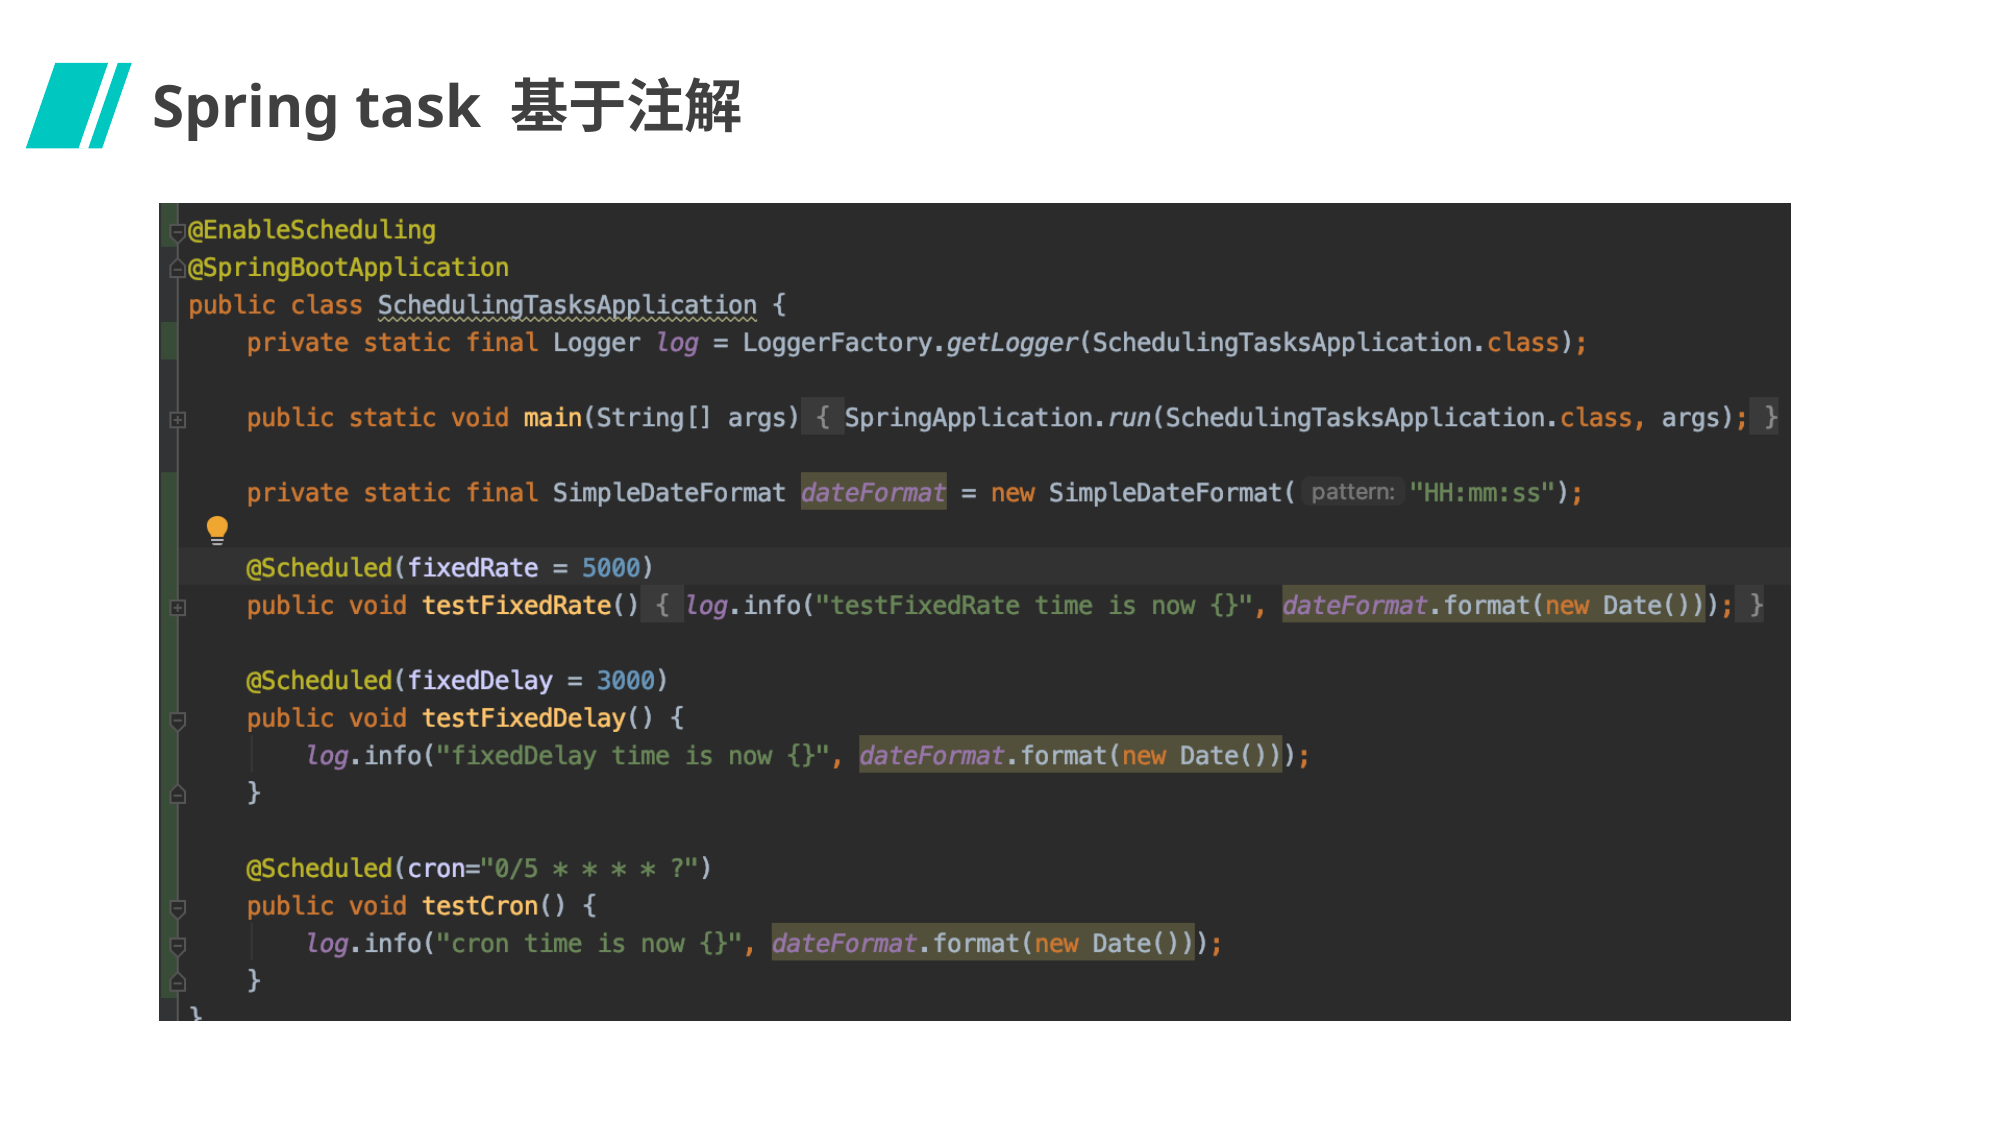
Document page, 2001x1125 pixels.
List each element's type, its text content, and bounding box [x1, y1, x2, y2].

list [137, 183, 1863, 1021]
title Spring task 基于注解 [137, 59, 1863, 148]
picture [159, 203, 1791, 1021]
